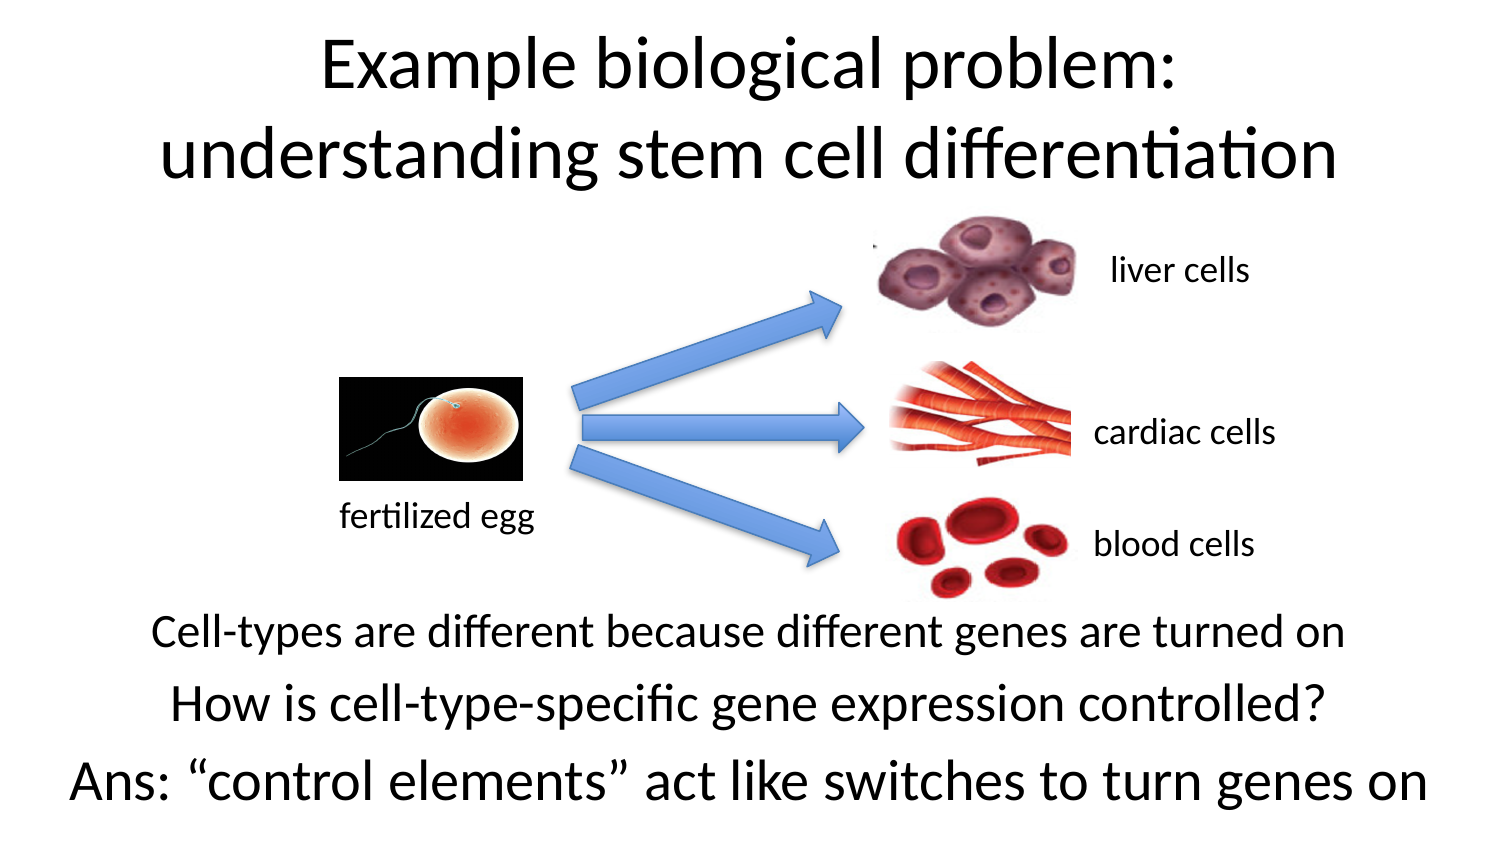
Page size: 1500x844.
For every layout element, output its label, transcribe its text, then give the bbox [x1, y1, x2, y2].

text_box cardiac cells [1078, 399, 1292, 460]
text_box How is cell-type-specific gene expression controlled? [0, 629, 1500, 726]
picture [885, 490, 1078, 603]
text_box liver cells [1095, 237, 1266, 298]
picture [889, 360, 1072, 468]
text_box [569, 444, 840, 568]
text_box [570, 290, 843, 412]
picture [873, 206, 1081, 334]
title Example biological problem: understanding stem cell differentiation [75, 33, 1425, 175]
text_box fertilized egg [324, 483, 551, 544]
text_box Cell-types are different because different genes are turned on [77, 591, 1434, 664]
text_box [581, 401, 865, 454]
picture [339, 377, 524, 481]
text_box Ans: “control elements” act like switches to turn genes on [0, 726, 1500, 827]
text_box blood cells [1082, 511, 1271, 572]
